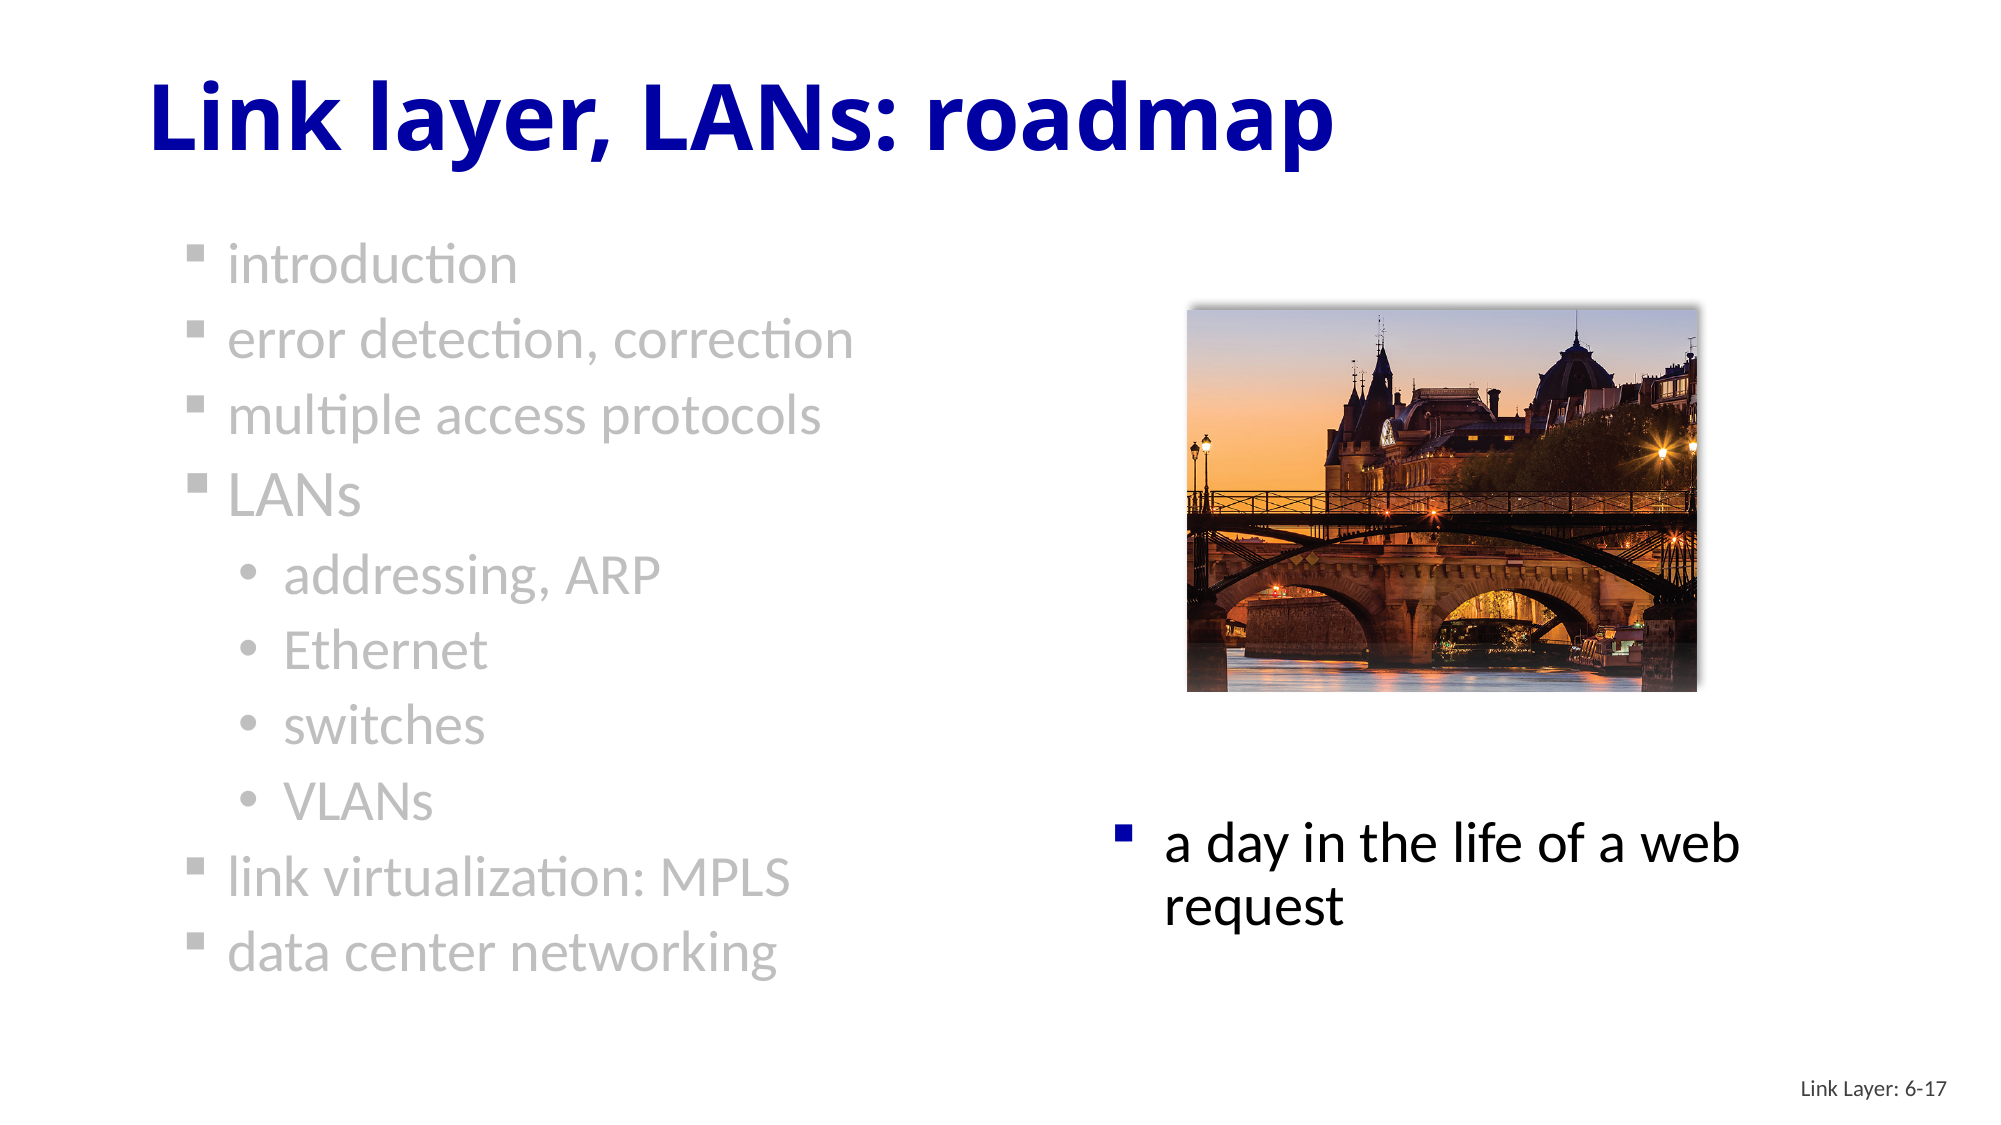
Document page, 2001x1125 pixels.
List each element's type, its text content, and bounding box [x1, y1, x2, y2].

slide_number Link Layer: 6-17 [1512, 1056, 1963, 1117]
text_box introduction error detection, correction multiple access protocols LANs addressing, ARP Ethernet switches VLANs link virtualization: MPLS data center networking [165, 225, 1080, 1053]
text_box a day in the life of a web request [1080, 804, 1907, 966]
picture [1187, 310, 1697, 692]
title Link layer, LANs: roadmap [131, 47, 1856, 195]
